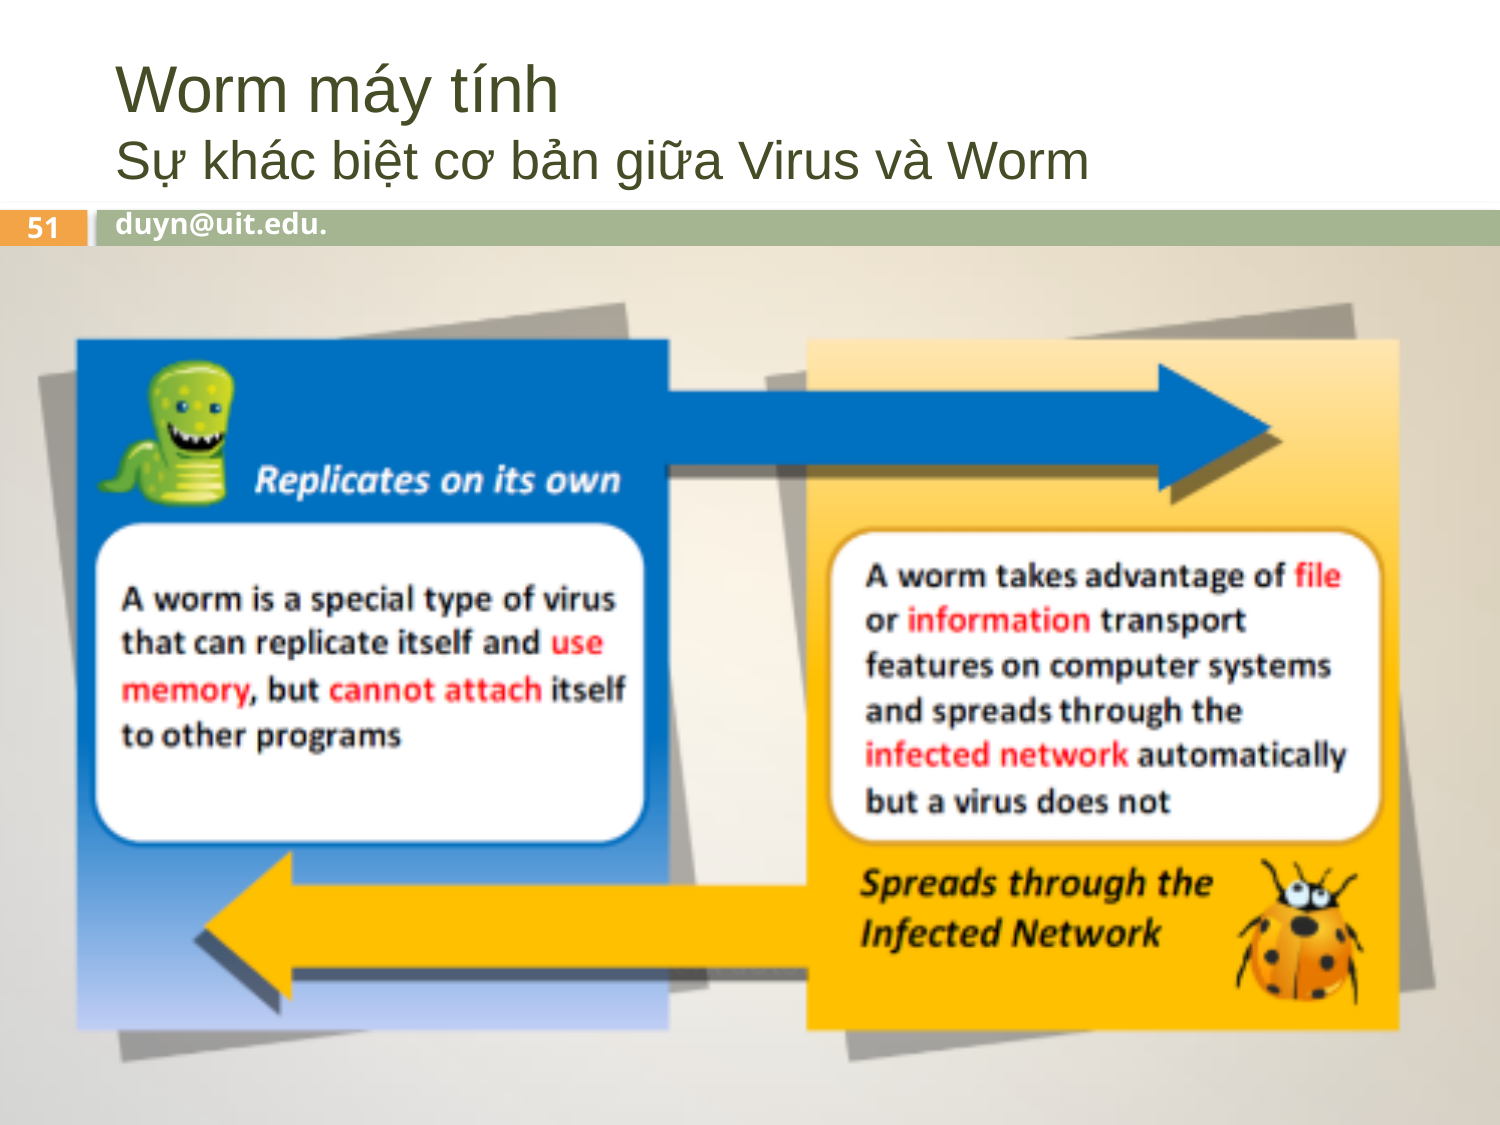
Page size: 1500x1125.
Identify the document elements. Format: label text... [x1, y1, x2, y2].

title Worm máy tính Sự khác biệt cơ bản giữa Virus và Worm [100, 37, 1438, 200]
footer duyn@uit.edu.vn [100, 208, 351, 243]
slide_number 51 [0, 208, 88, 245]
picture [0, 245, 1500, 1125]
